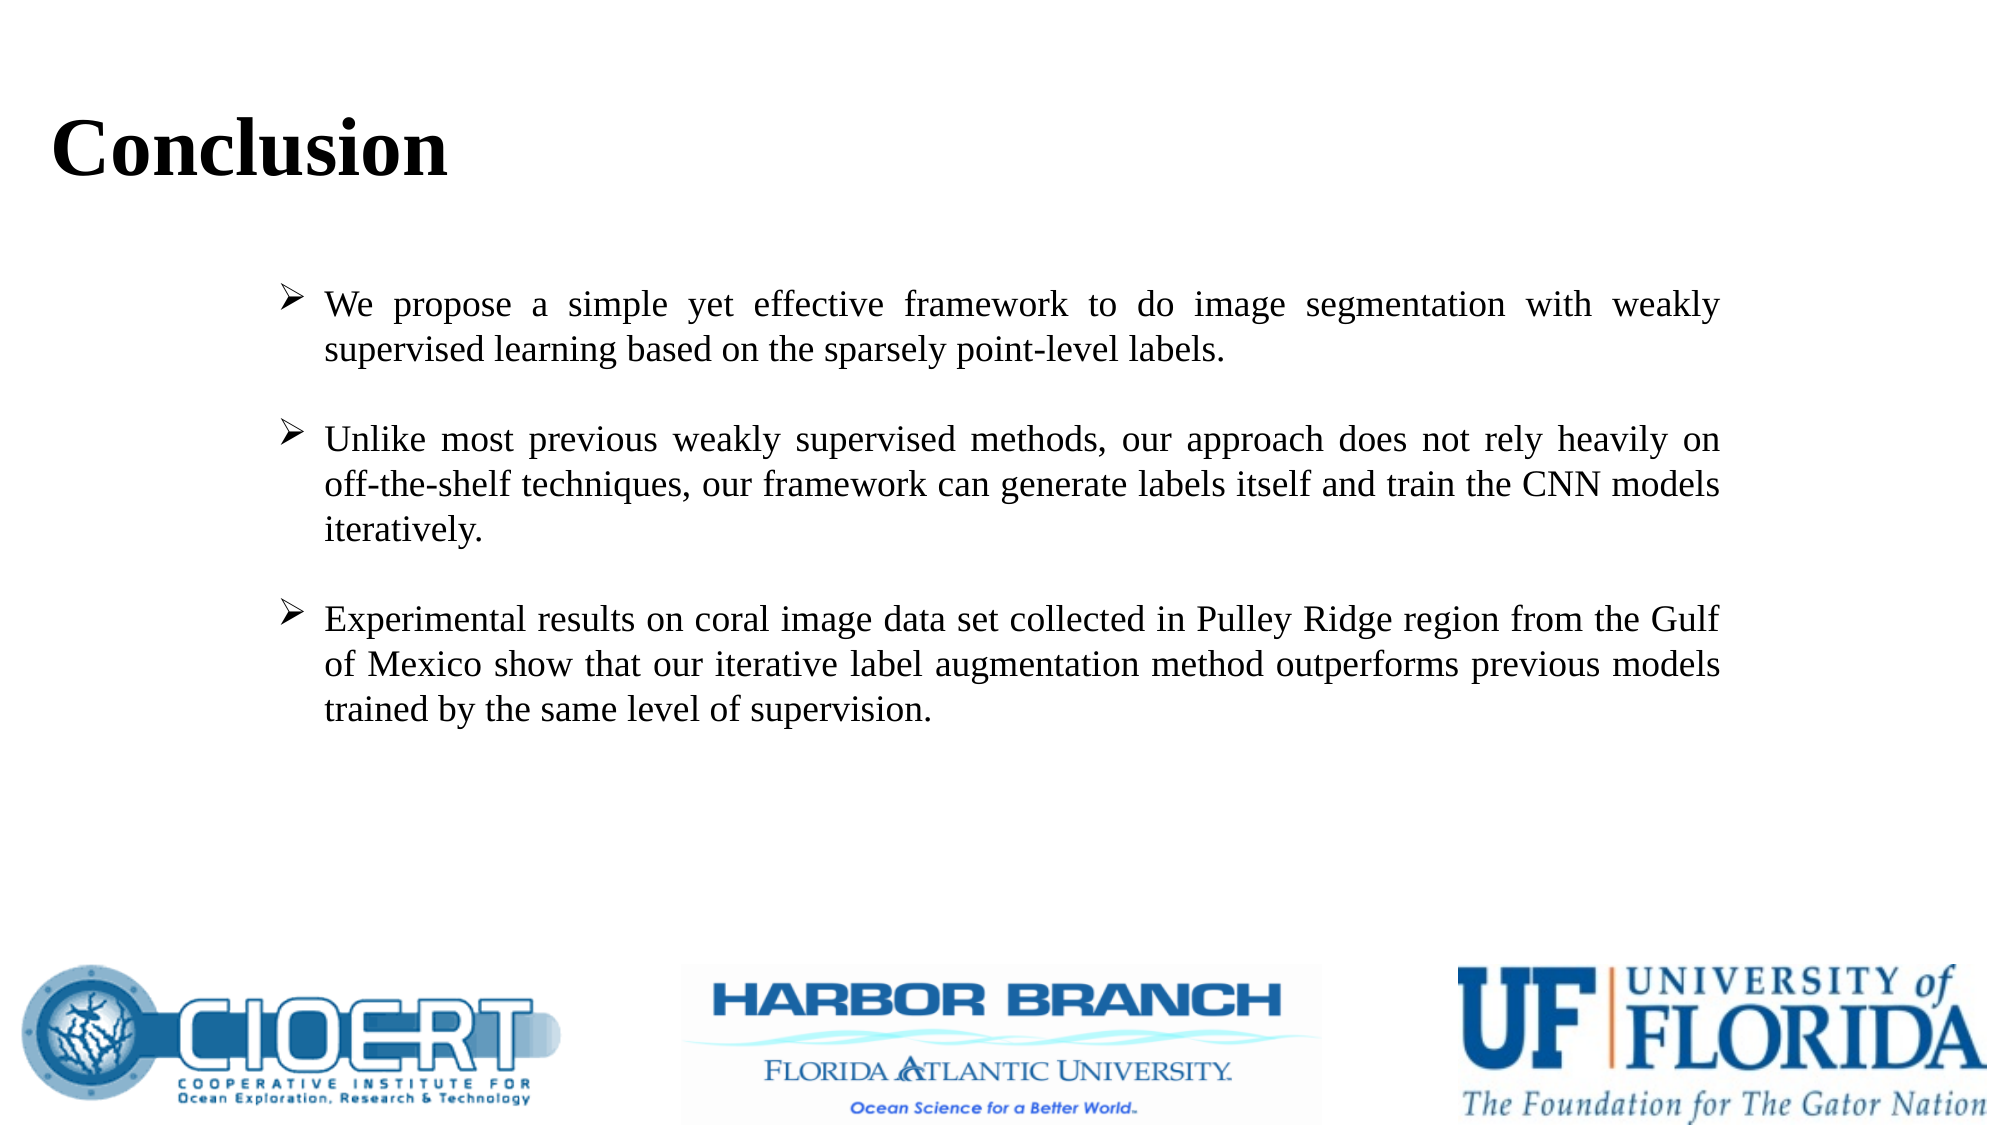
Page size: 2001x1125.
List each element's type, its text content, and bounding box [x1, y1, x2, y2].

picture [13, 963, 571, 1108]
picture [681, 964, 1322, 1125]
title Conclusion [35, 39, 1761, 257]
picture [1458, 964, 1987, 1125]
text_box We propose a simple yet effective framework to do image segmentation with weakly supervised learning based on the sparsely point-level labels. Unlike most previous weakly supervised methods, our approach does not rely heavily on off-the-shelf techniques, our framework can generate labels itself and train the CNN models iteratively. Experimental results on coral image data set collected in Pulley Ridge region from the Gulf of Mexico show that our iterative label augmentation method outperforms previous models trained by the same level of supervision. [262, 271, 1738, 782]
